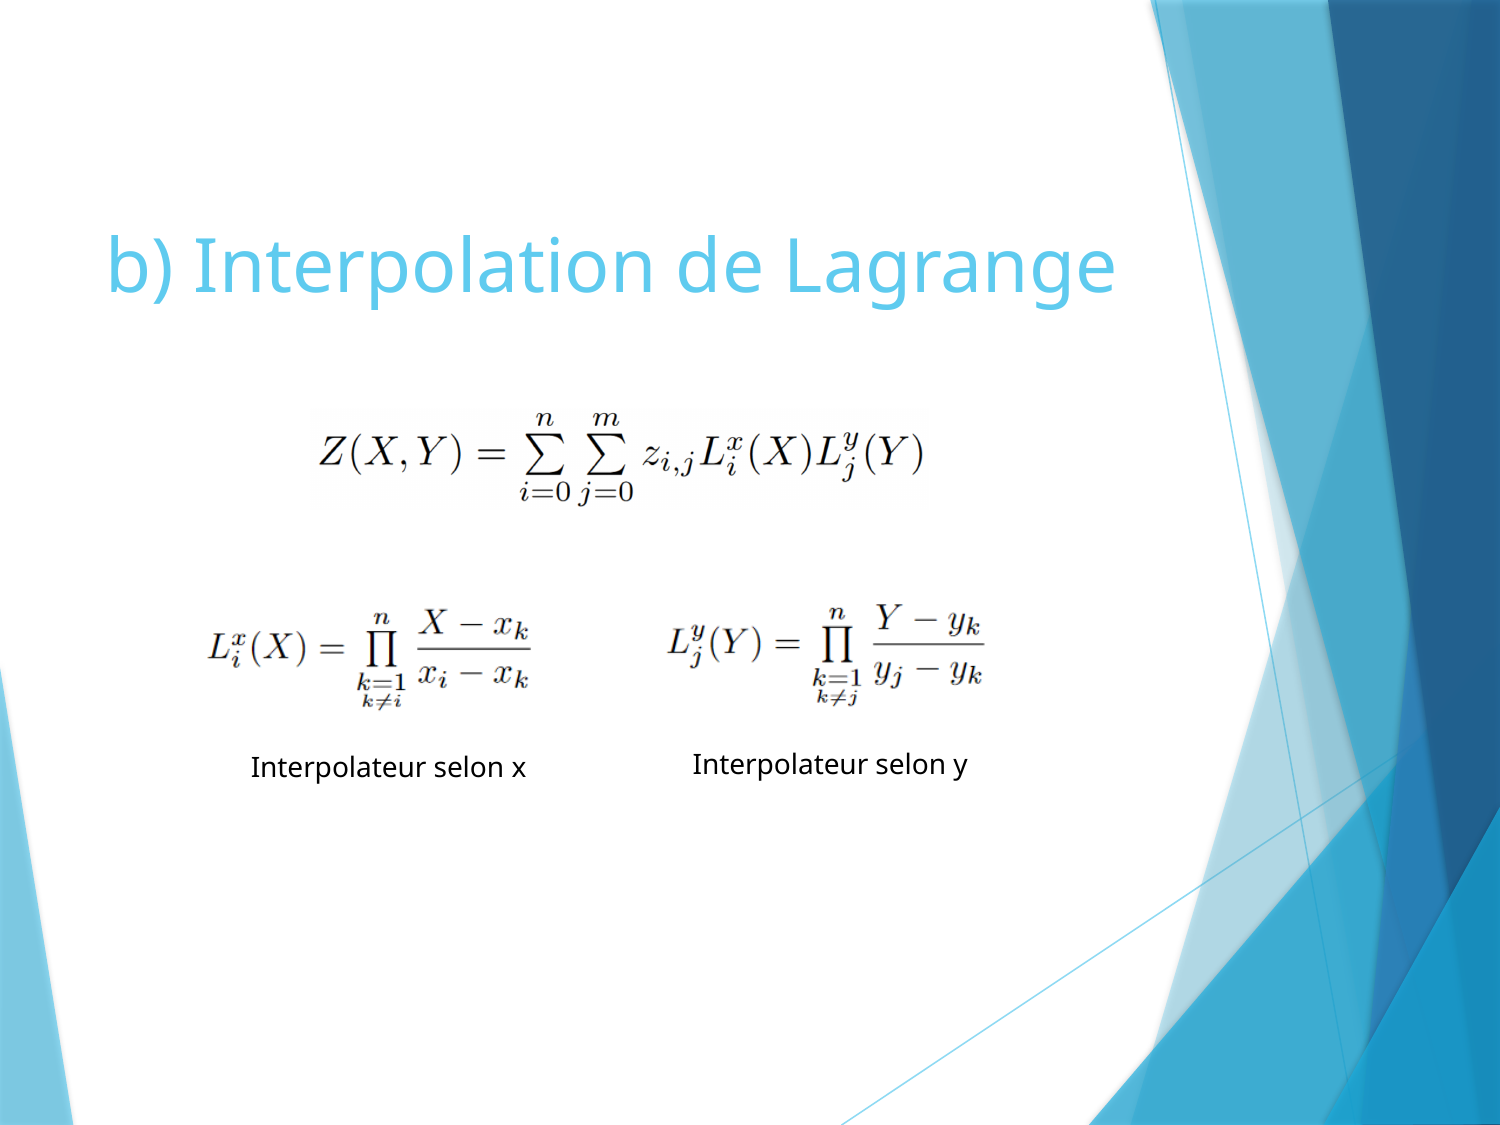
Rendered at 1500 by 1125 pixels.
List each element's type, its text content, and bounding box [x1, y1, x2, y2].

title b) Interpolation de Lagrange [90, 209, 1149, 373]
picture [309, 407, 929, 511]
text_box Interpolateur selon y [678, 738, 983, 788]
picture [203, 604, 566, 716]
picture [661, 602, 992, 717]
text_box Interpolateur selon x [236, 741, 542, 791]
